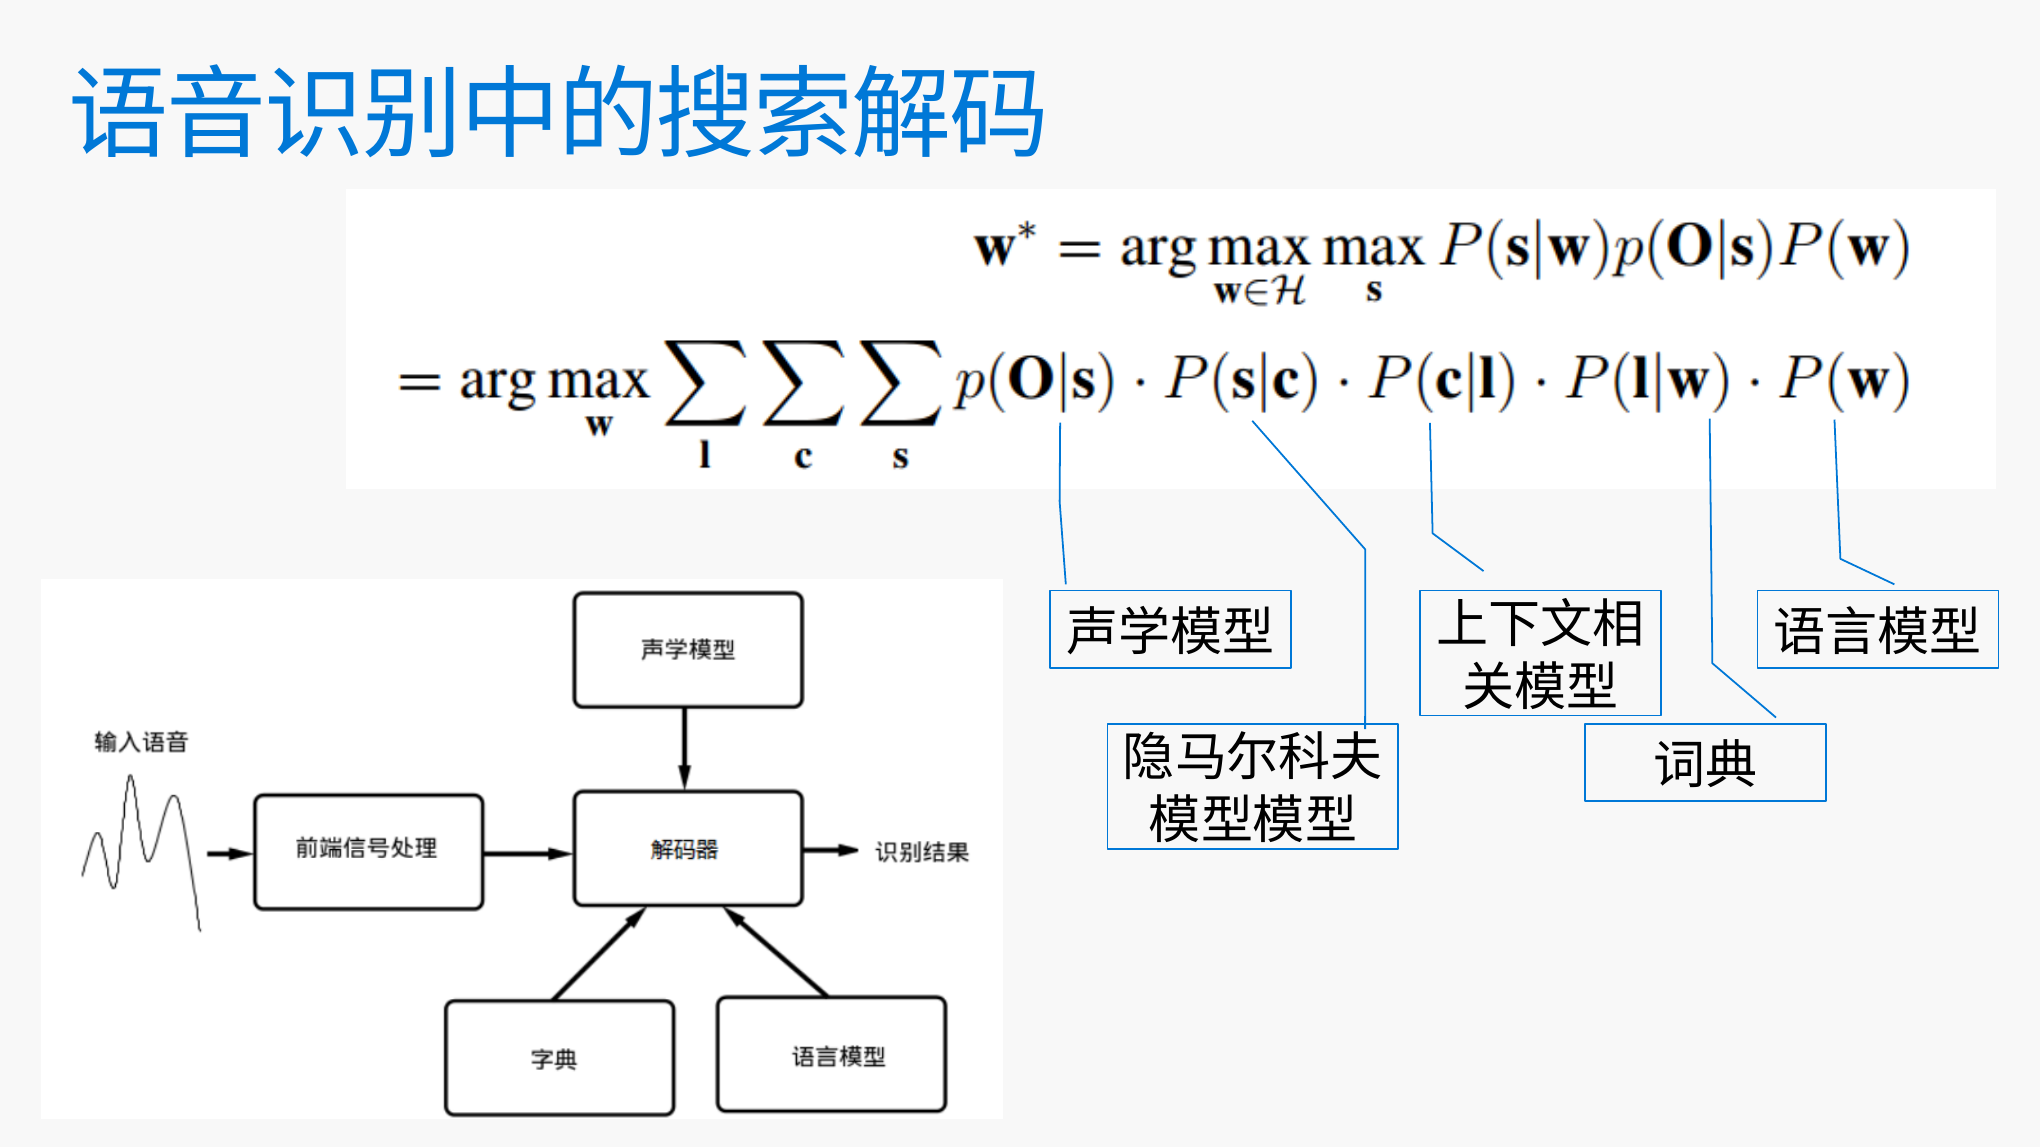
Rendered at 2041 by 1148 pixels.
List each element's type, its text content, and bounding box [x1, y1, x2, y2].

text_box 上下文相关模型 [1419, 590, 1662, 716]
picture [41, 579, 1003, 1120]
text_box 声学模型 [1049, 590, 1292, 669]
text_box 词典 [1584, 723, 1827, 802]
text_box 词典 [1709, 489, 1777, 719]
text_box 上下文相关模型 [1430, 489, 1485, 572]
picture [346, 188, 1996, 489]
text_box 语言模型 [1836, 489, 1895, 586]
text_box 声学模型 [1058, 489, 1067, 585]
title 语音识别中的搜索解码 [45, 48, 1996, 199]
text_box 语言模型 [1757, 590, 1999, 669]
text_box 隐马尔科夫模型模型 [1107, 489, 1399, 850]
